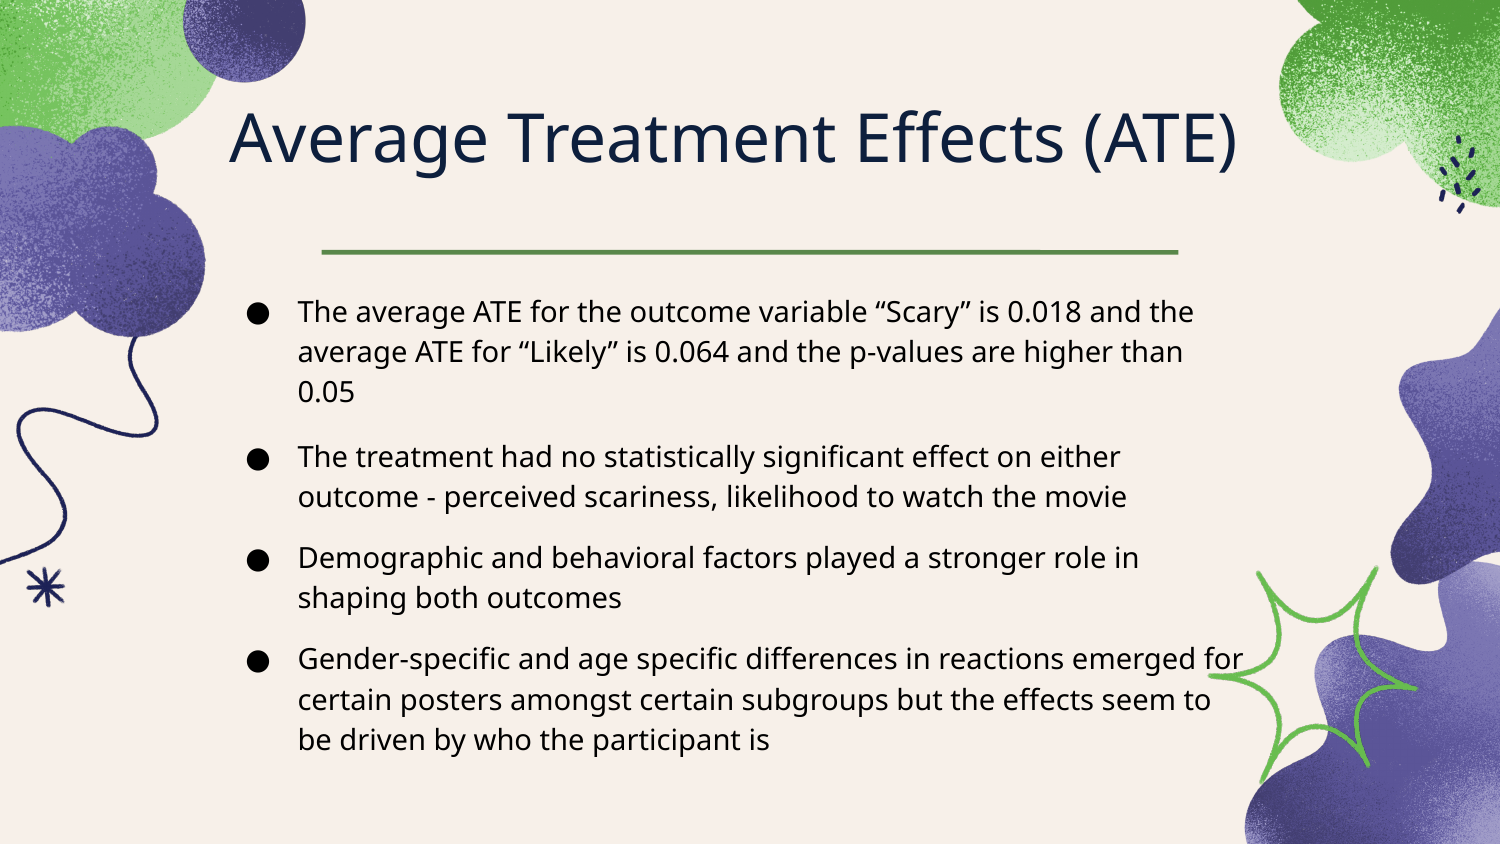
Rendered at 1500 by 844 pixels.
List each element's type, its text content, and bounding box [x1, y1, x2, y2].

title Average Treatment Effects (ATE) [202, 41, 1266, 232]
picture [1207, 290, 1500, 844]
picture [1260, 0, 1500, 216]
subtitle The average ATE for the outcome variable “Scary” is 0.018 and the average ATE for “Likely” is 0.064 and the p-values are higher than 0.05 The treatment had no statistically significant effect on either outcome - perceived scariness, likelihood to watch the movie Demographic and behavioral factors played a stronger role in shaping both outcomes Gender-specific and age specific differences in reactions emerged for certain posters amongst certain subgroups but the effects seem to be driven by who the participant is [207, 272, 1261, 735]
picture [0, 0, 316, 621]
